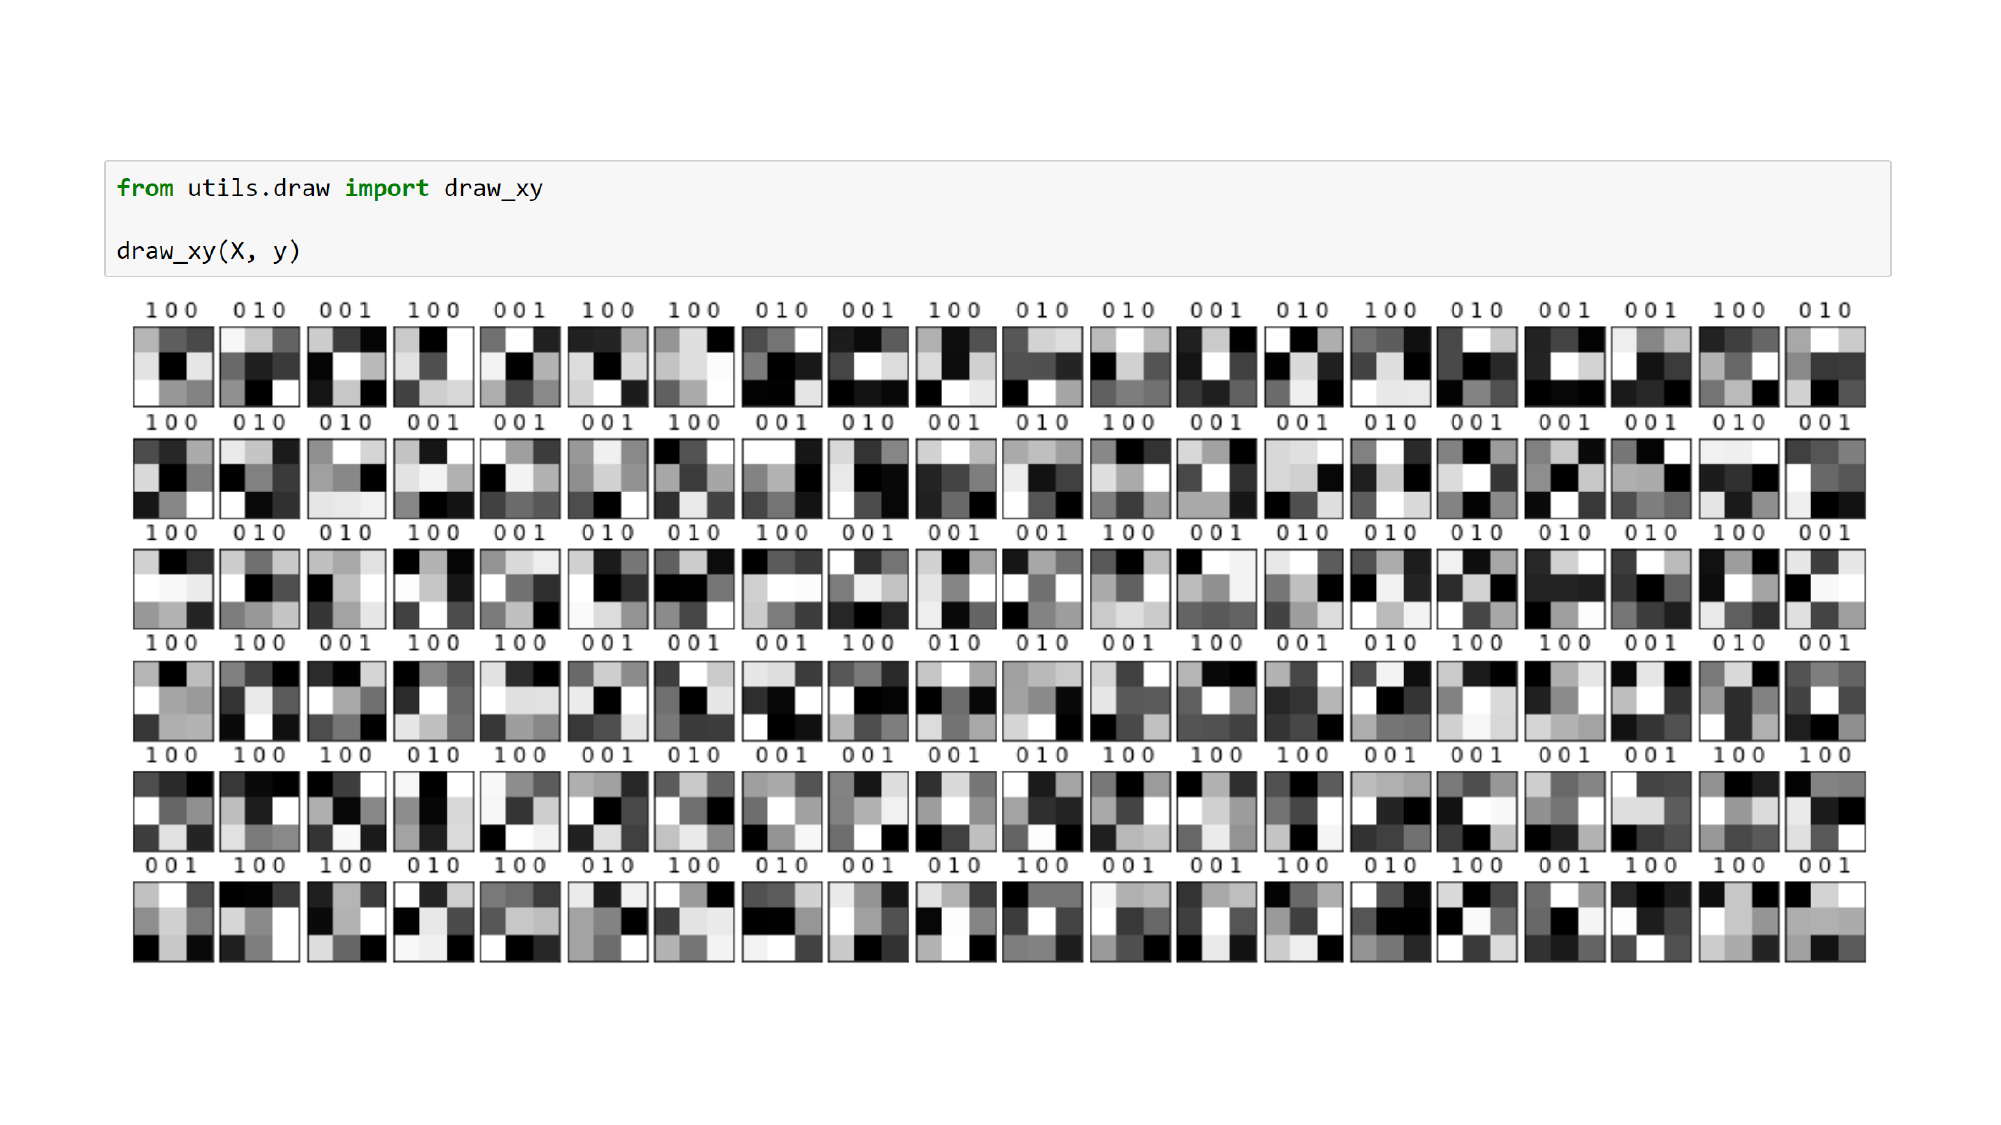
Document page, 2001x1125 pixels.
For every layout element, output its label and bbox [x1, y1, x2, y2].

picture [96, 145, 1904, 980]
